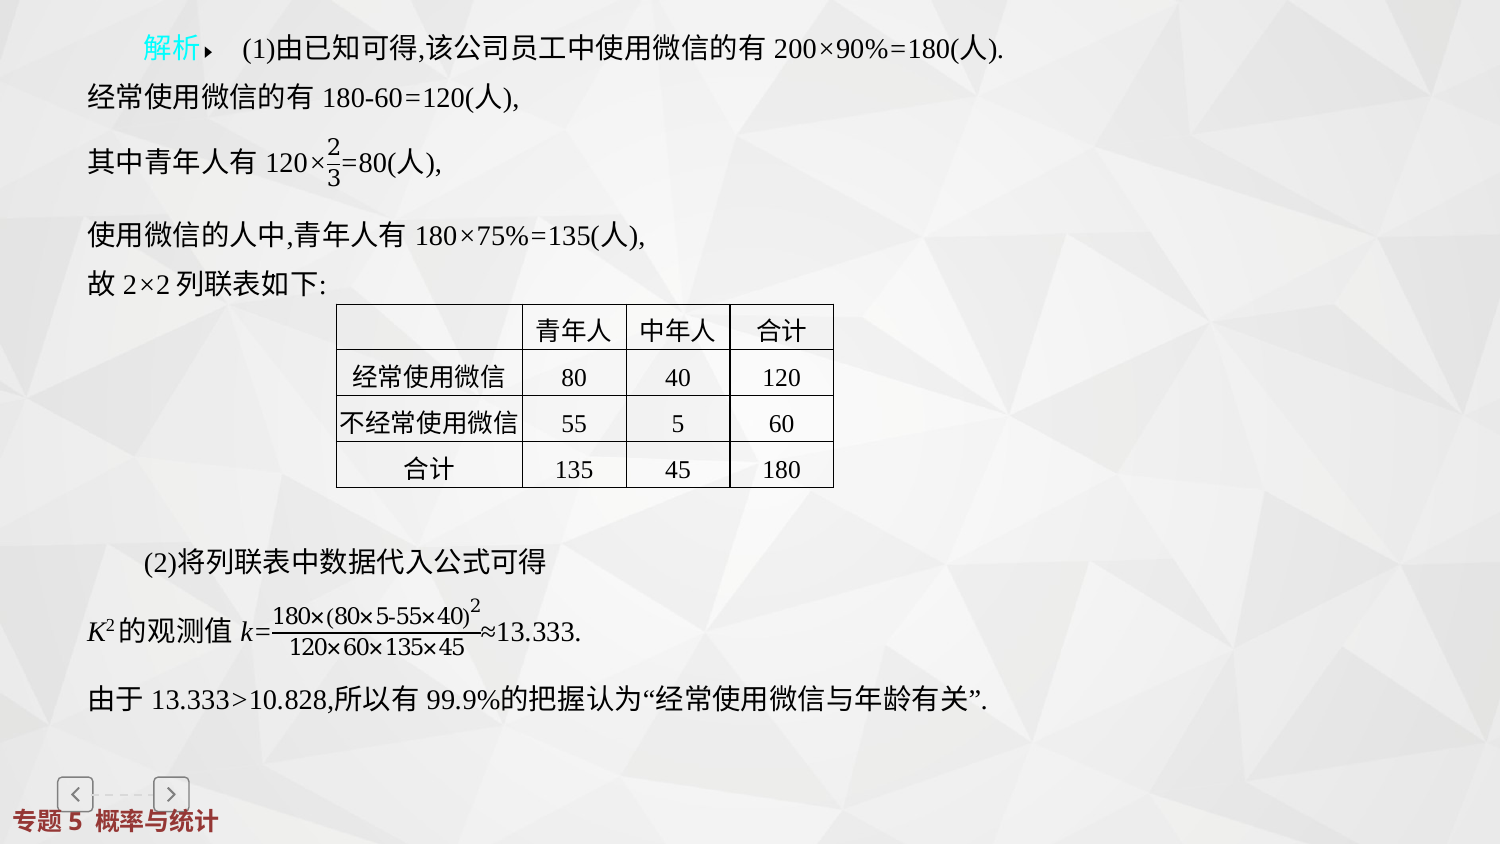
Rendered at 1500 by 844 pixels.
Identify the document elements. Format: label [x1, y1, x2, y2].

text_box [29, 19, 1140, 734]
picture [0, 0, 1500, 844]
